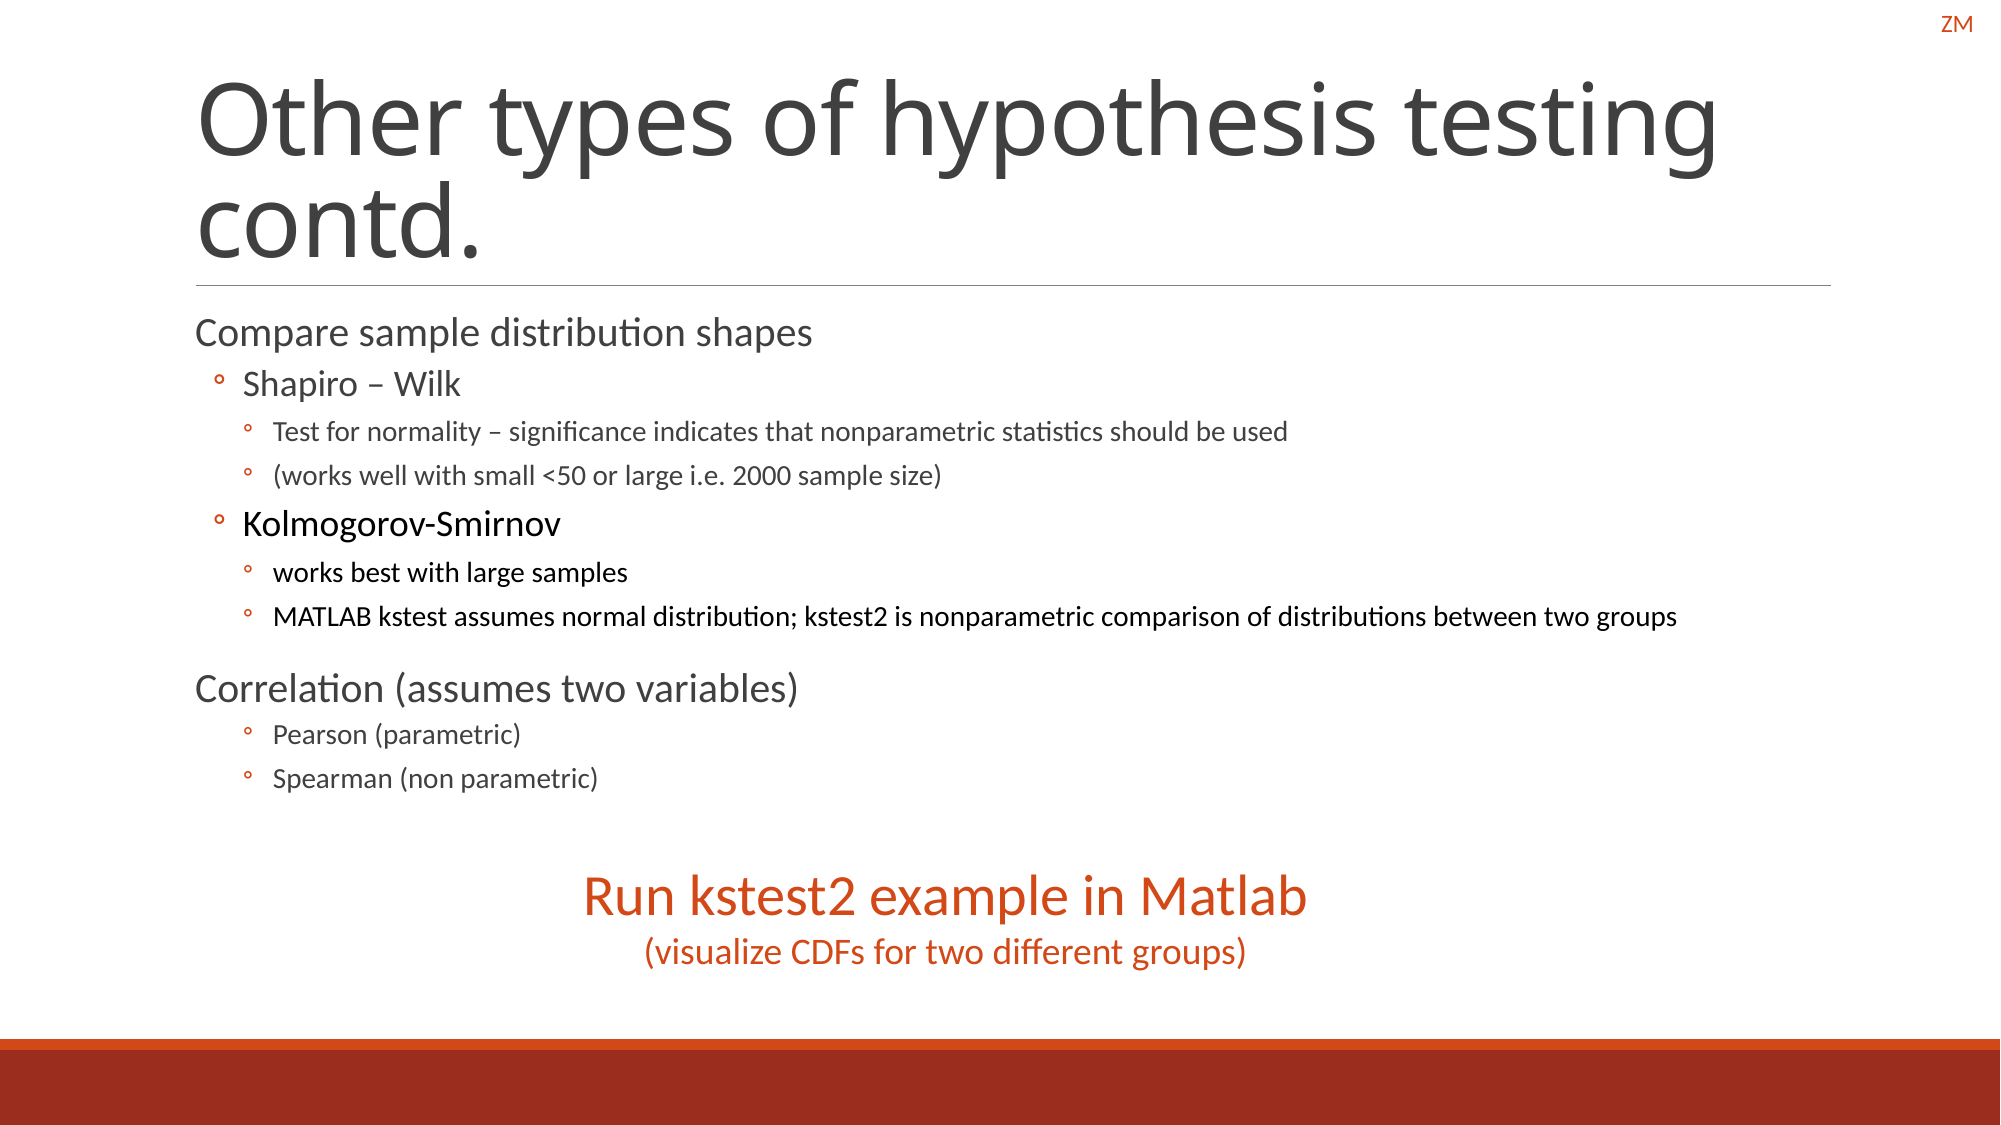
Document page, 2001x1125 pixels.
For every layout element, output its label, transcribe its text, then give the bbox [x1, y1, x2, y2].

title Other types of hypothesis testing contd. [180, 47, 1830, 285]
text_box Run kstest2 example in Matlab (visualize CDFs for two different groups) [568, 849, 1323, 979]
text_box ZM [1926, 0, 1989, 45]
list Compare sample distribution shapes Shapiro – Wilk Test for normality – significance indicates that nonparametric statistics should be used (works well with small <50 or large i.e. 2000 sample size) Kolmogorov-Smirnov works best with large samples MATLAB kstest assumes normal distribution; kstest2 is nonparametric comparison of distributions between two groups Correlation (assumes two variables) Pearson (parametric) Spearman (non parametric) [180, 302, 1830, 963]
